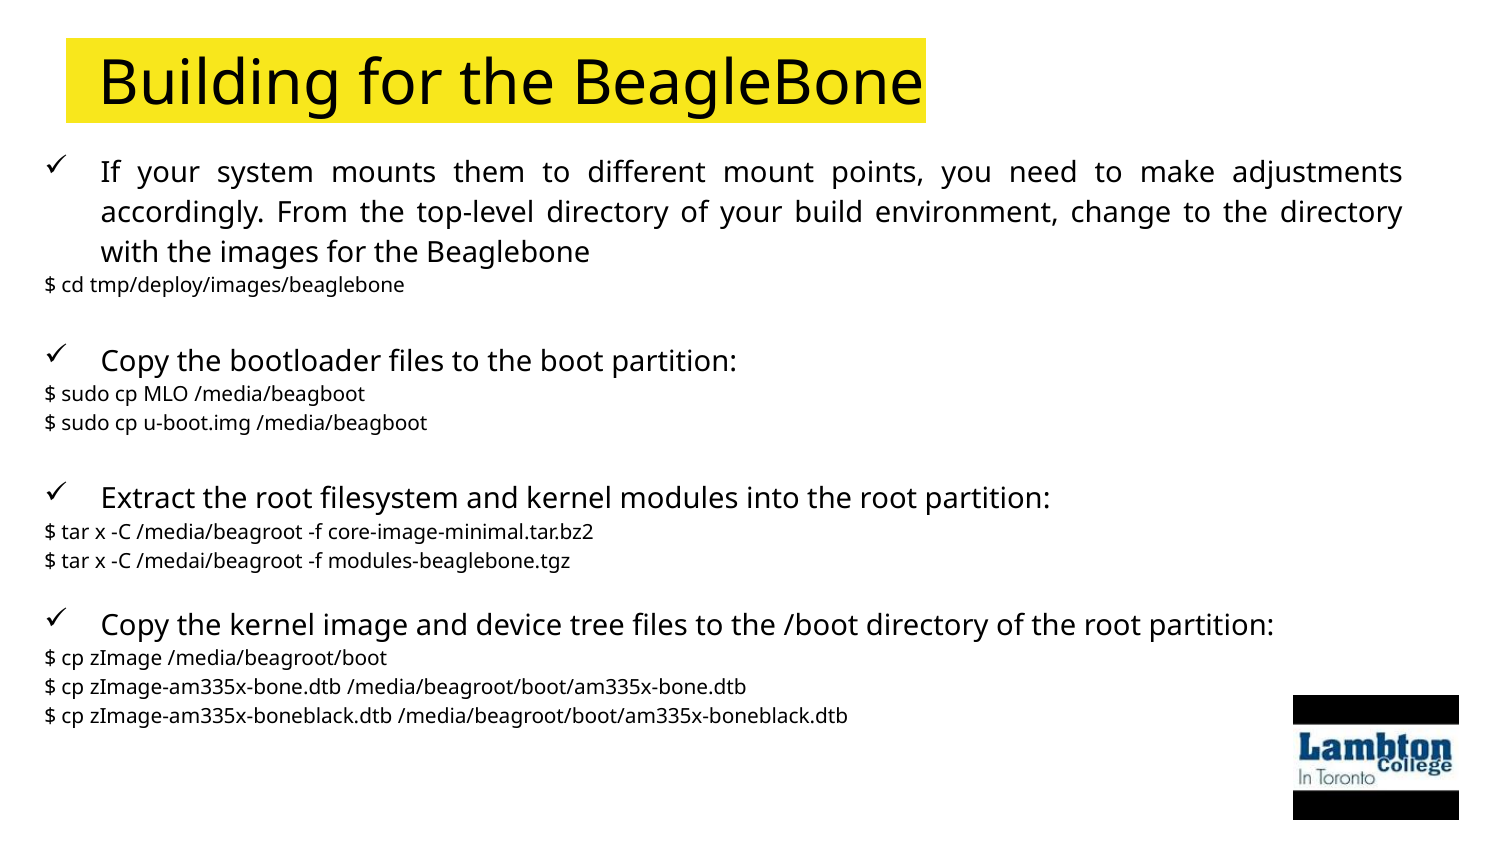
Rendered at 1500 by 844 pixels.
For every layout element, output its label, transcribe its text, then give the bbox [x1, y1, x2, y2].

title Building for the BeagleBone [51, 27, 1449, 122]
picture [1293, 694, 1459, 820]
list If your system mounts them to different mount points, you need to make adjustments accordingly. From the top-level directory of your build environment, change to the directory with the images for the Beaglebone $ cd tmp/deploy/images/beaglebone Copy the bootloader files to the boot partition: $ sudo cp MLO /media/beagboot $ sudo cp u-boot.img /media/beagboot Extract the root filesystem and kernel modules into the root partition: $ tar x -C /media/beagroot -f core-image-minimal.tar.bz2 $ tar x -C /medai/beagroot -f modules-beaglebone.tgz Copy the kernel image and device tree files to the /boot directory of the root partition: $ cp zImage /media/beagroot/boot $ cp zImage-am335x-bone.dtb /media/beagroot/boot/am335x-bone.dtb $ cp zImage-am335x-boneblack.dtb /media/beagroot/boot/am335x-boneblack.dtb [10, 132, 1419, 833]
